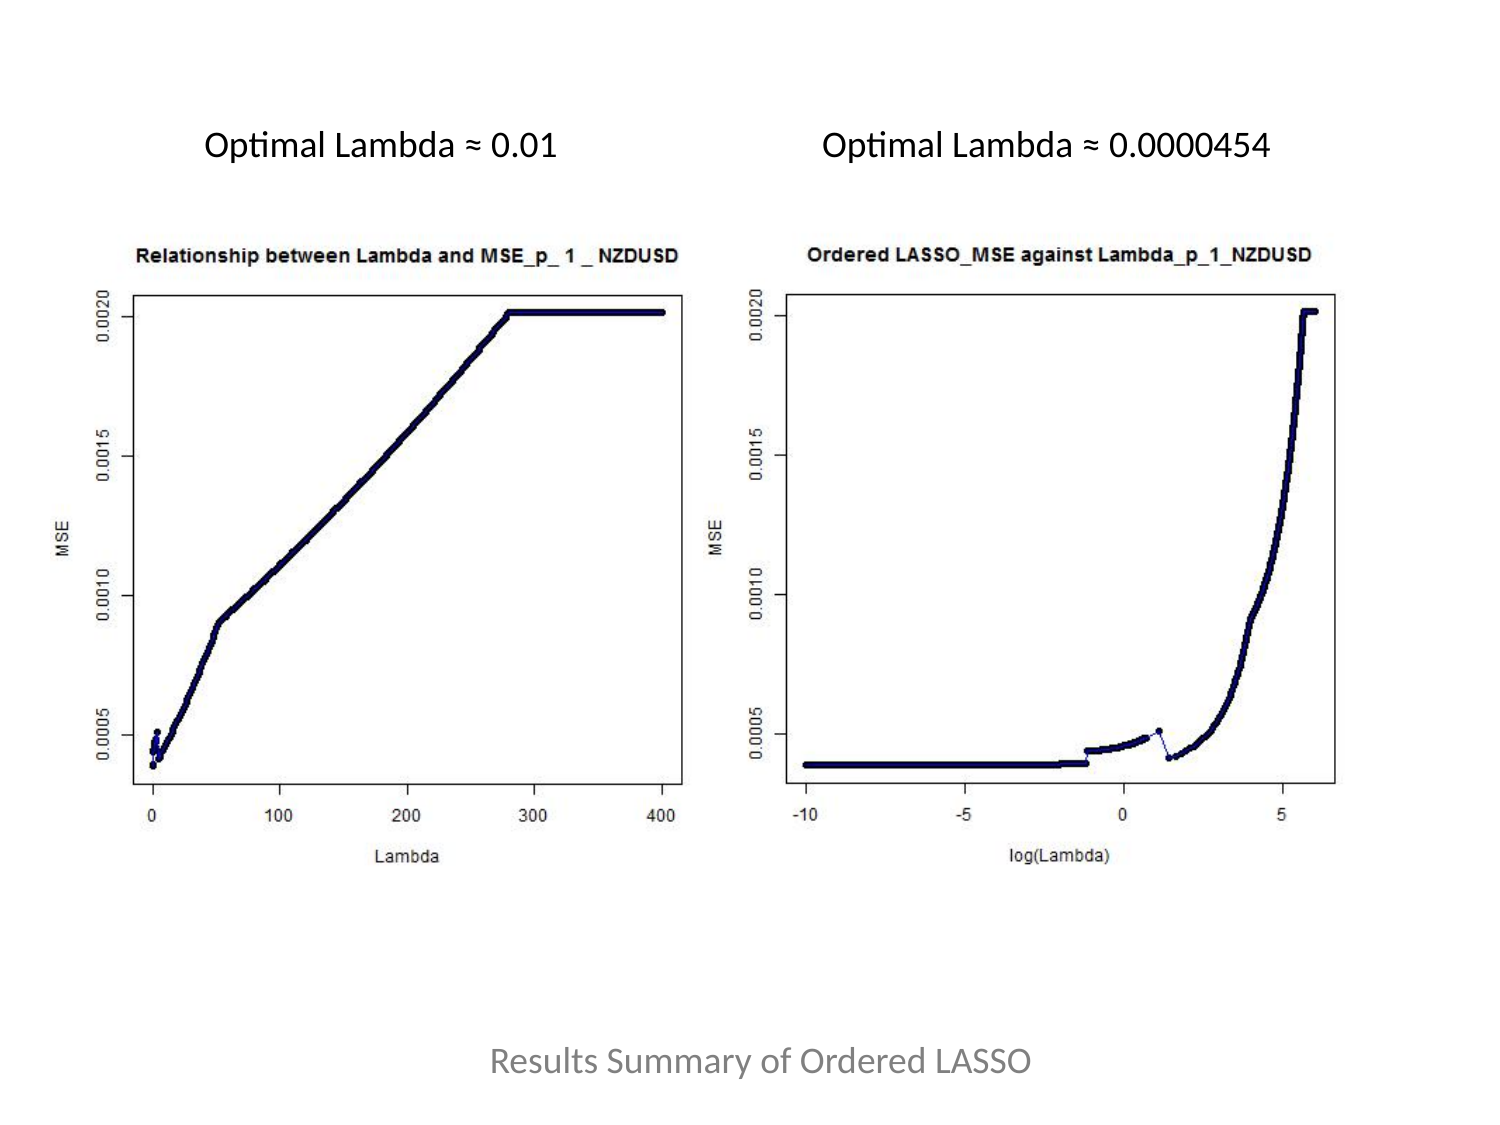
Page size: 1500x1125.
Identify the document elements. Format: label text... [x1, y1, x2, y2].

picture [49, 211, 1379, 888]
text_box Optimal Lambda ≈ 0.0000454 [807, 112, 1286, 173]
text_box Optimal Lambda ≈ 0.01 [189, 112, 574, 173]
text_box Results Summary of Ordered LASSO [474, 1028, 1050, 1089]
